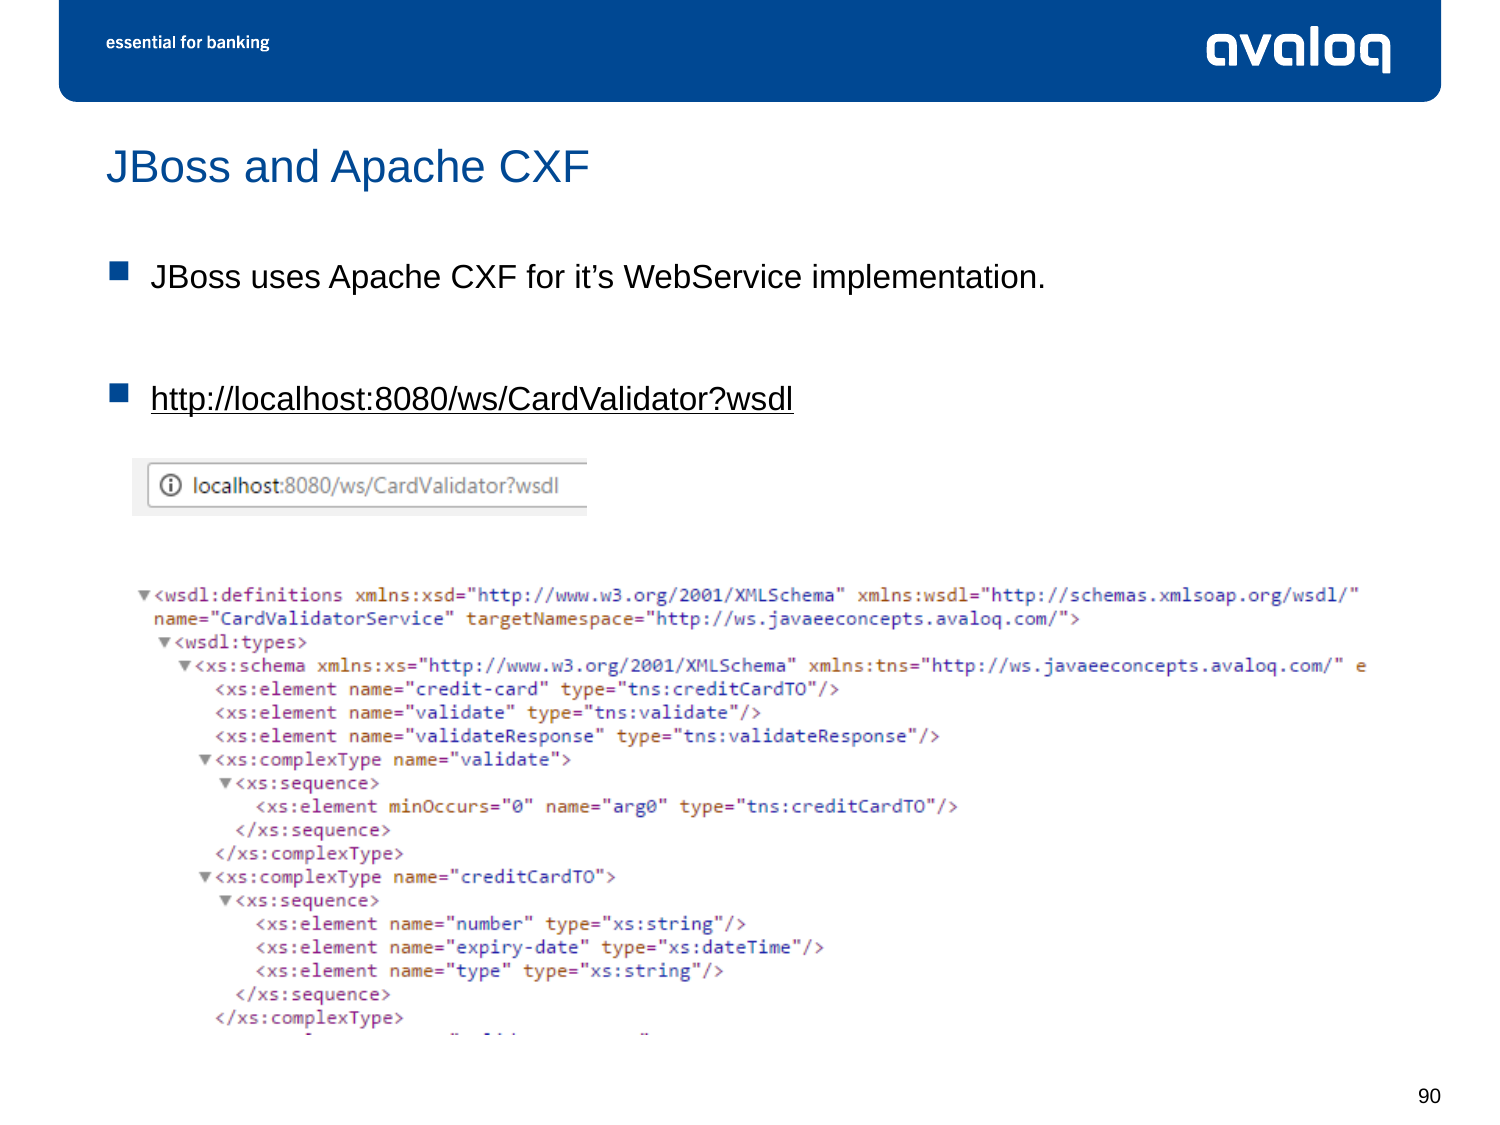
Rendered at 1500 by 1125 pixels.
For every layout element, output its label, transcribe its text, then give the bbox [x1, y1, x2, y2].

list JBoss uses Apache CXF for it’s WebService implementation. http://localhost:8080/ws/CardValidator?wsdl [105, 255, 1394, 1042]
title JBoss and Apache CXF [105, 142, 1394, 215]
picture [131, 575, 1369, 1036]
slide_number 90 [1200, 1082, 1442, 1112]
picture [131, 458, 587, 516]
